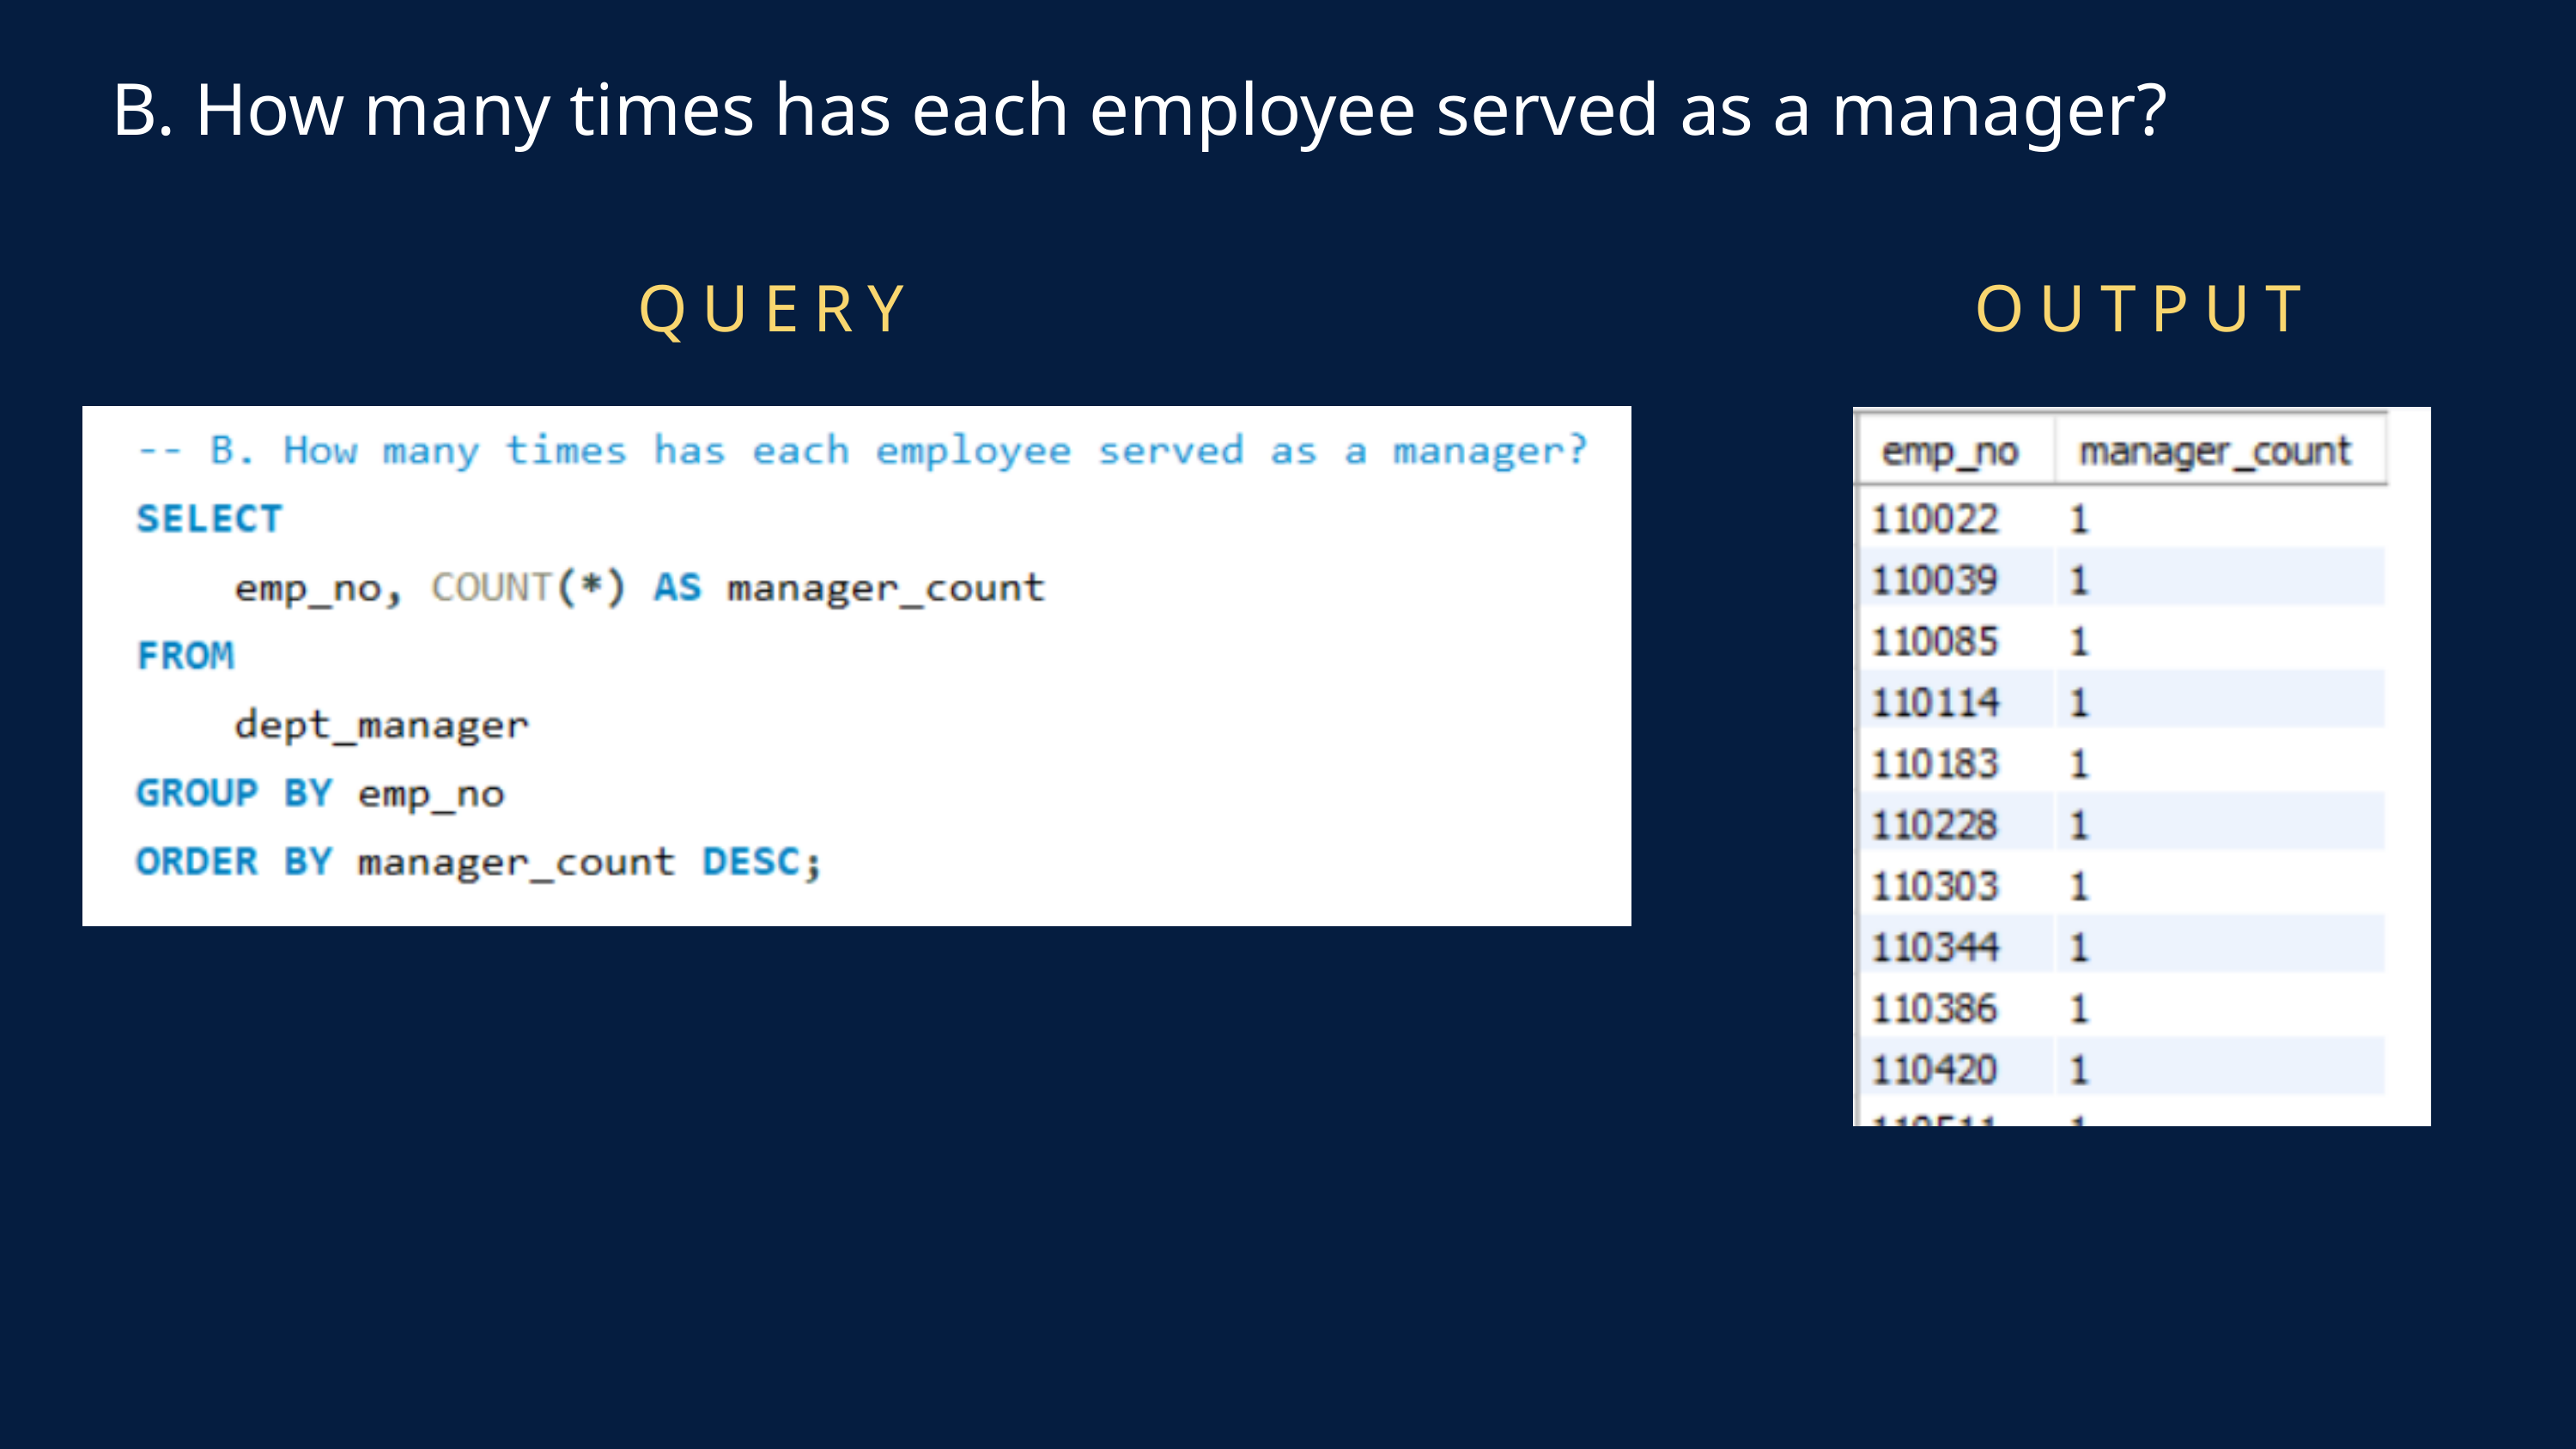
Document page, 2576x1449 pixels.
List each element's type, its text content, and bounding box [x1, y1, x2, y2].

text_box [1853, 407, 2432, 1126]
text_box OUTPUT [1962, 312, 2313, 345]
text_box B. How many times has each employee served as a manager? [82, 49, 2198, 149]
text_box QUERY [621, 312, 922, 345]
text_box [82, 406, 1631, 926]
